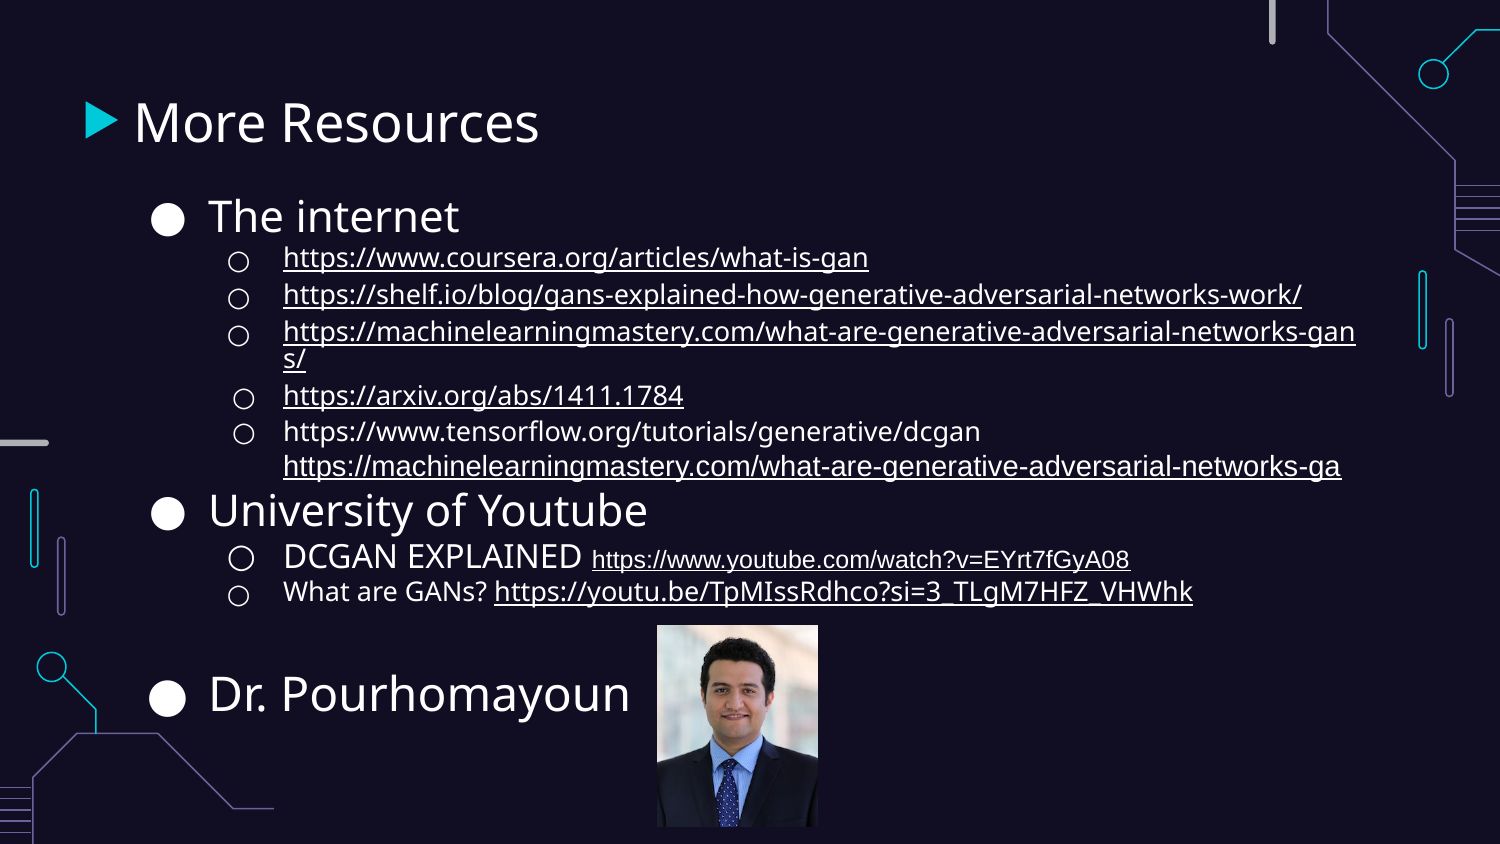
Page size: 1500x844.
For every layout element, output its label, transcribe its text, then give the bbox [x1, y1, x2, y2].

title More Resources [118, 72, 1382, 167]
picture [657, 625, 818, 828]
list The internet https://www.coursera.org/articles/what-is-gan https://shelf.io/blog/gans-explained-how-generative-adversarial-networks-work/ https://machinelearningmastery.com/what-are-generative-adversarial-networks-gans/ https://arxiv.org/abs/1411.1784 https://www.tensorflow.org/tutorials/generative/dcgan https://machinelearningmastery.com/what-are-generative-adversarial-networks-ga University of Youtube DCGAN EXPLAINED https://www.youtube.com/watch?v=EYrt7fGyA08 What are GANs? https://youtu.be/TpMIssRdhco?si=3_TLgM7HFZ_VHWhk Dr. Pourhomayoun [118, 173, 1382, 503]
